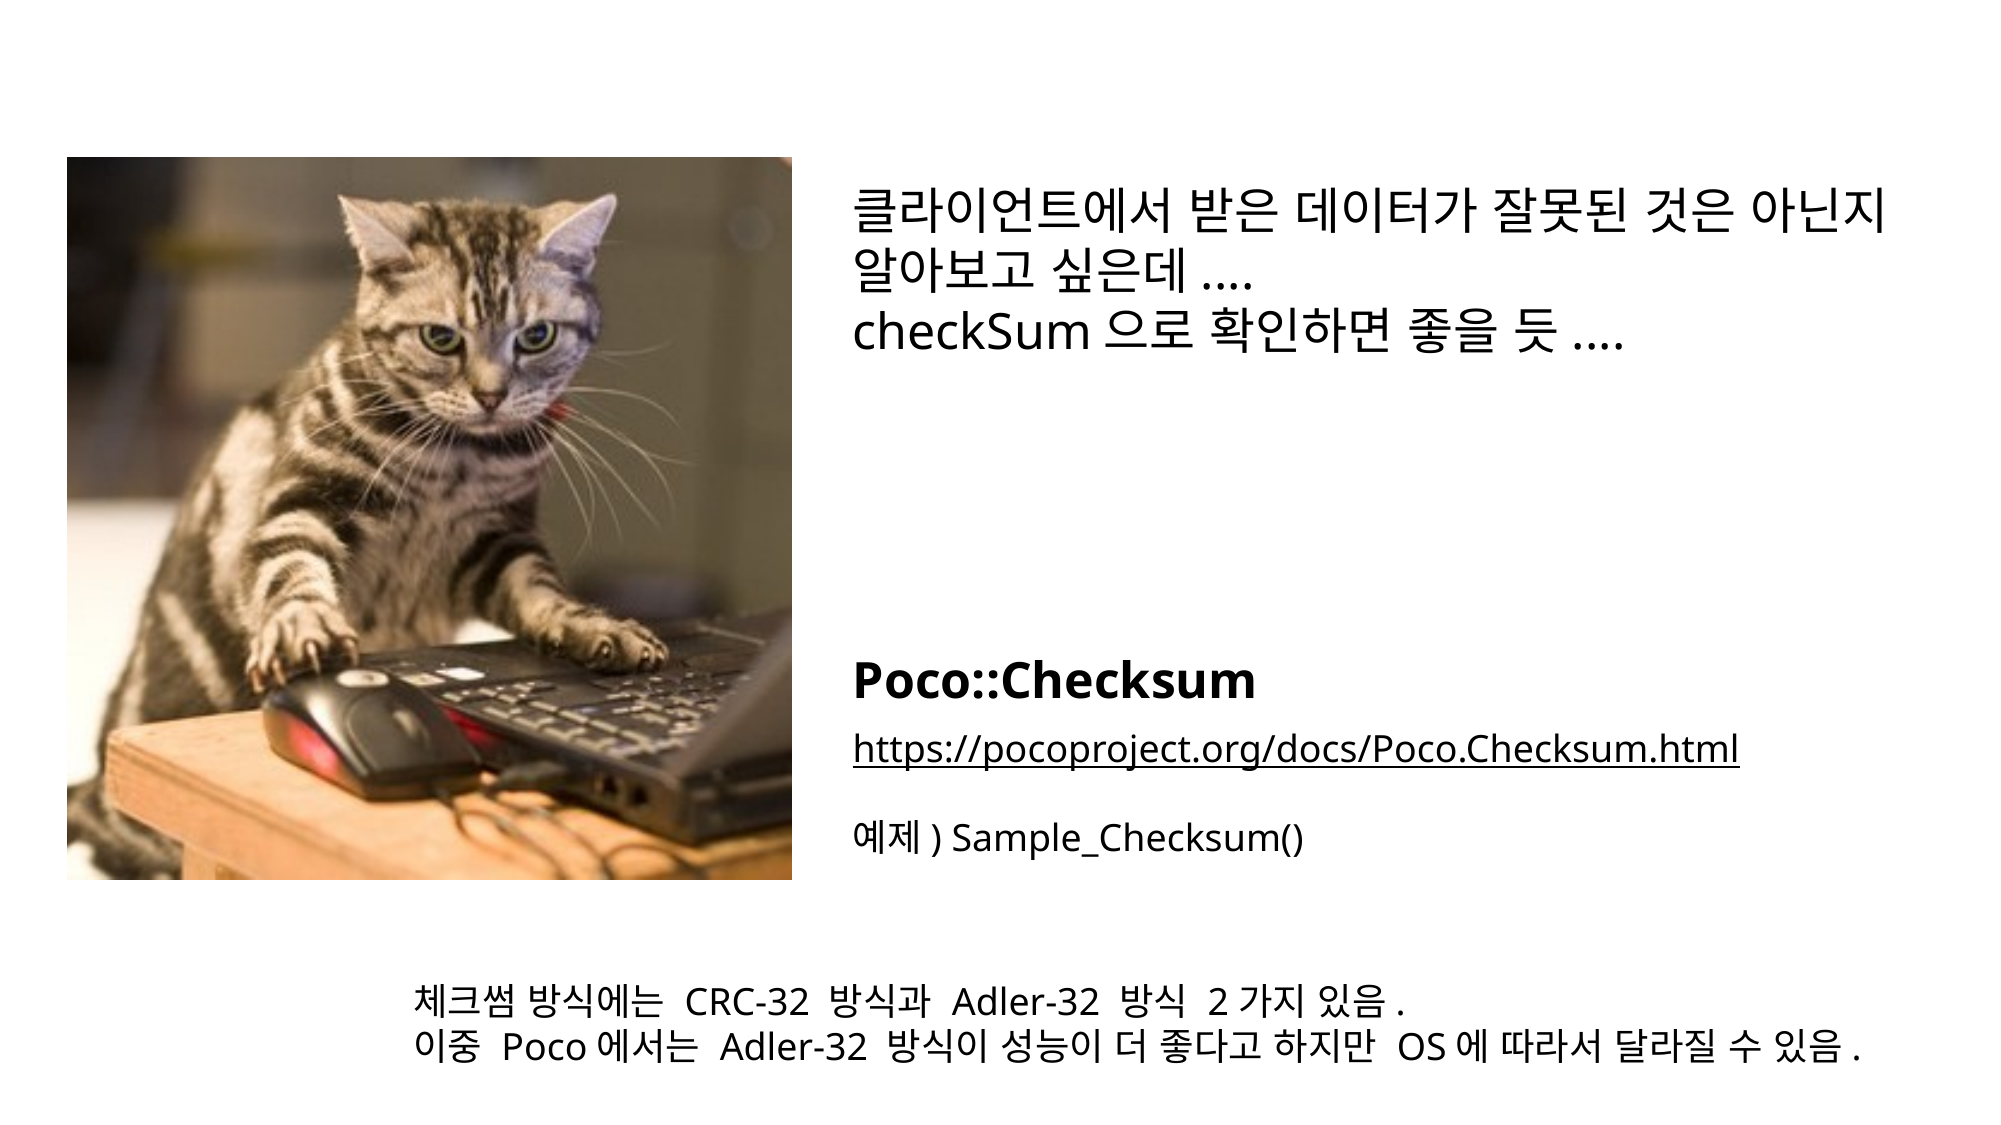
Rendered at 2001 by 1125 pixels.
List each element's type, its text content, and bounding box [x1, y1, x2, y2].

text_box https://pocoproject.org/docs/Poco.Checksum.html [837, 717, 1997, 784]
picture [66, 157, 792, 880]
text_box 클라이언트에서 받은 데이터가 잘못된 것은 아닌지 알아보고 싶은데.... checkSum으로 확인하면 좋을 듯.... [837, 172, 1943, 368]
text_box Poco::Checksum [837, 640, 1757, 716]
text_box 체크썸 방식에는 CRC-32 방식과 Adler-32 방식 2가지 있음. 이중 Poco에서는 Adler-32 방식이 성능이 더 좋다고 하지만 OS에 따라서 달라질 수 있음. [398, 970, 1969, 1076]
text_box 예제) Sample_Checksum() [837, 806, 1838, 867]
